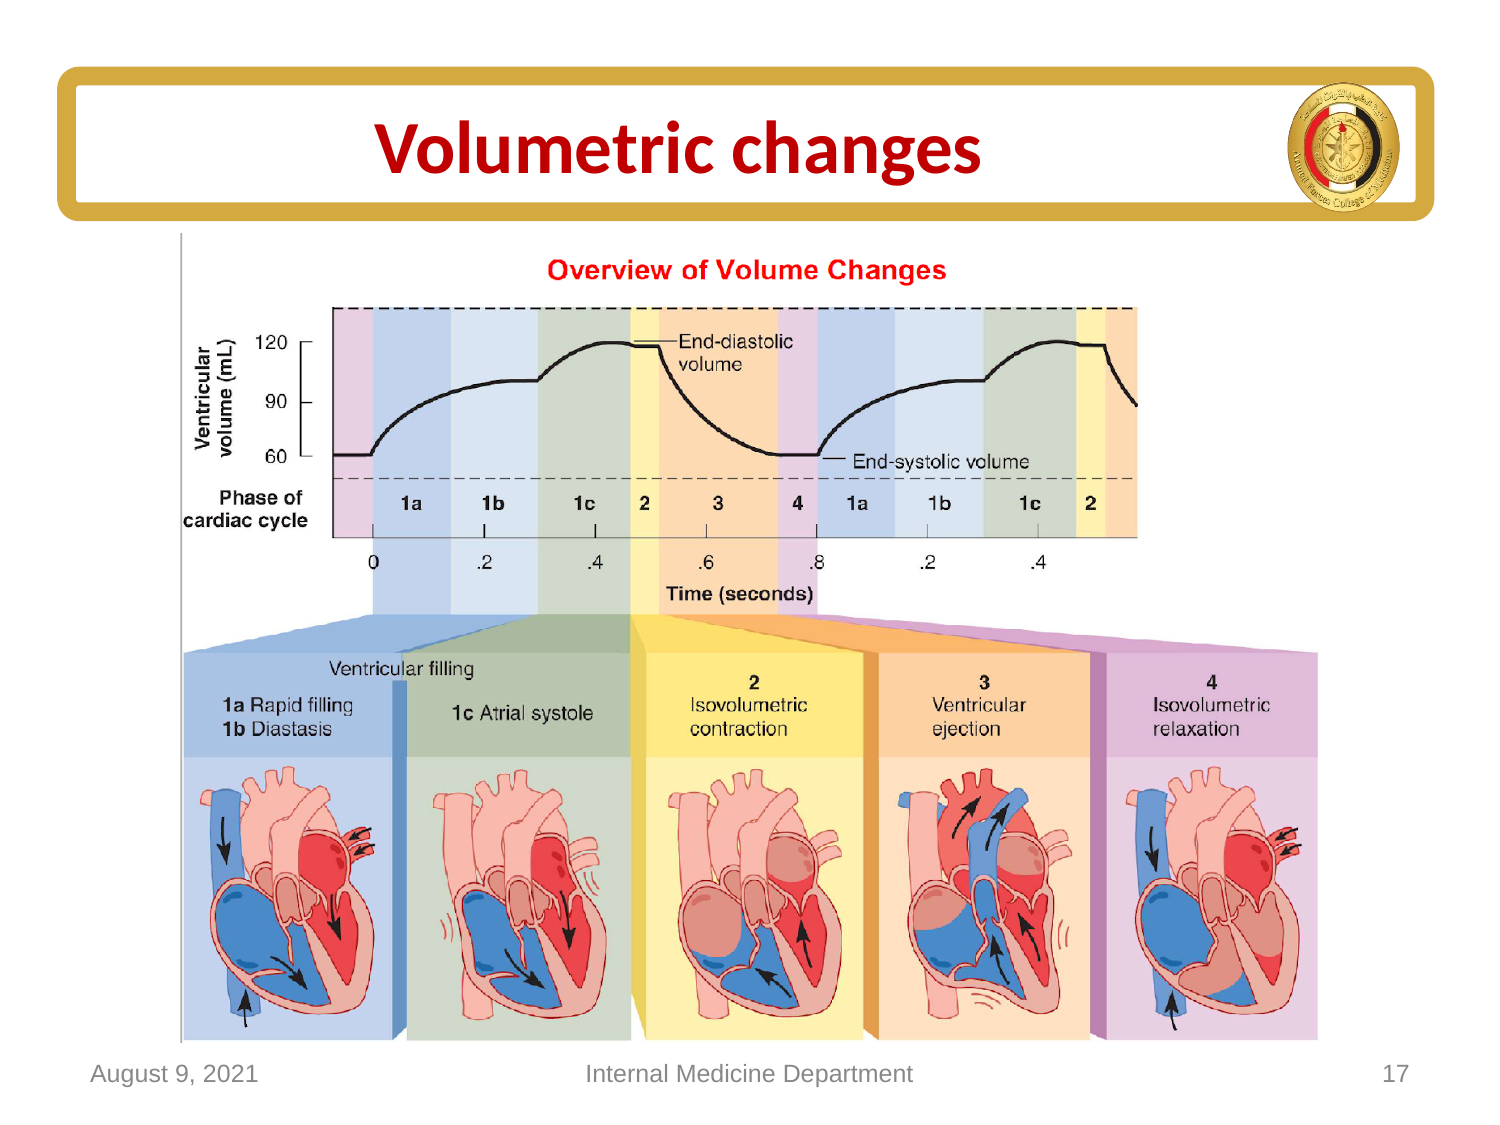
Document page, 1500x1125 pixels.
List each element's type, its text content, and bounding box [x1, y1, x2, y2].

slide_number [75, 1042, 425, 1103]
slide_number 17 [1074, 1042, 1425, 1103]
title Volumetric changes [66, 98, 1292, 189]
picture [1292, 82, 1400, 213]
picture [180, 232, 1320, 1043]
footer Internal Medicine Department [512, 1052, 988, 1103]
